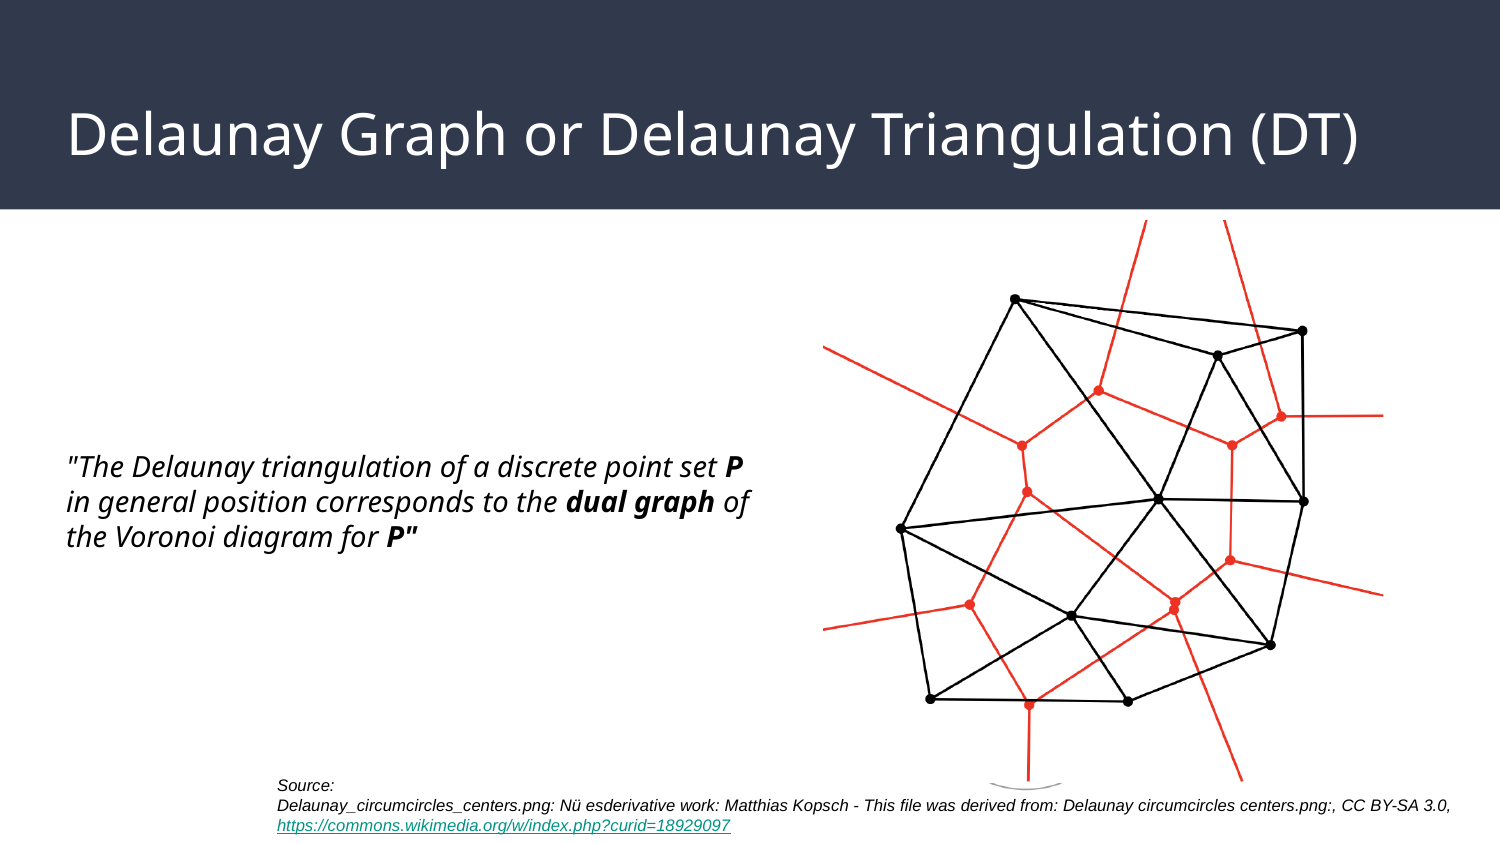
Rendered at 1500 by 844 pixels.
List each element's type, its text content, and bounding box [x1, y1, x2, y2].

text_box "The Delaunay triangulation of a discrete point set P in general position corresponds to the dual graph of the Voronoi diagram for P" [51, 432, 768, 568]
picture [823, 219, 1384, 795]
title Delaunay Graph or Delaunay Triangulation (DT) [51, 82, 1449, 185]
text_box Source: Delaunay_circumcircles_centers.png: Nü esderivative work: Matthias Kopsch - This file was derived from: Delaunay circumcircles centers.png:, CC BY-SA 3.0, https://commons.wikimedia.org/w/index.php?curid=18929097 [262, 760, 1500, 844]
